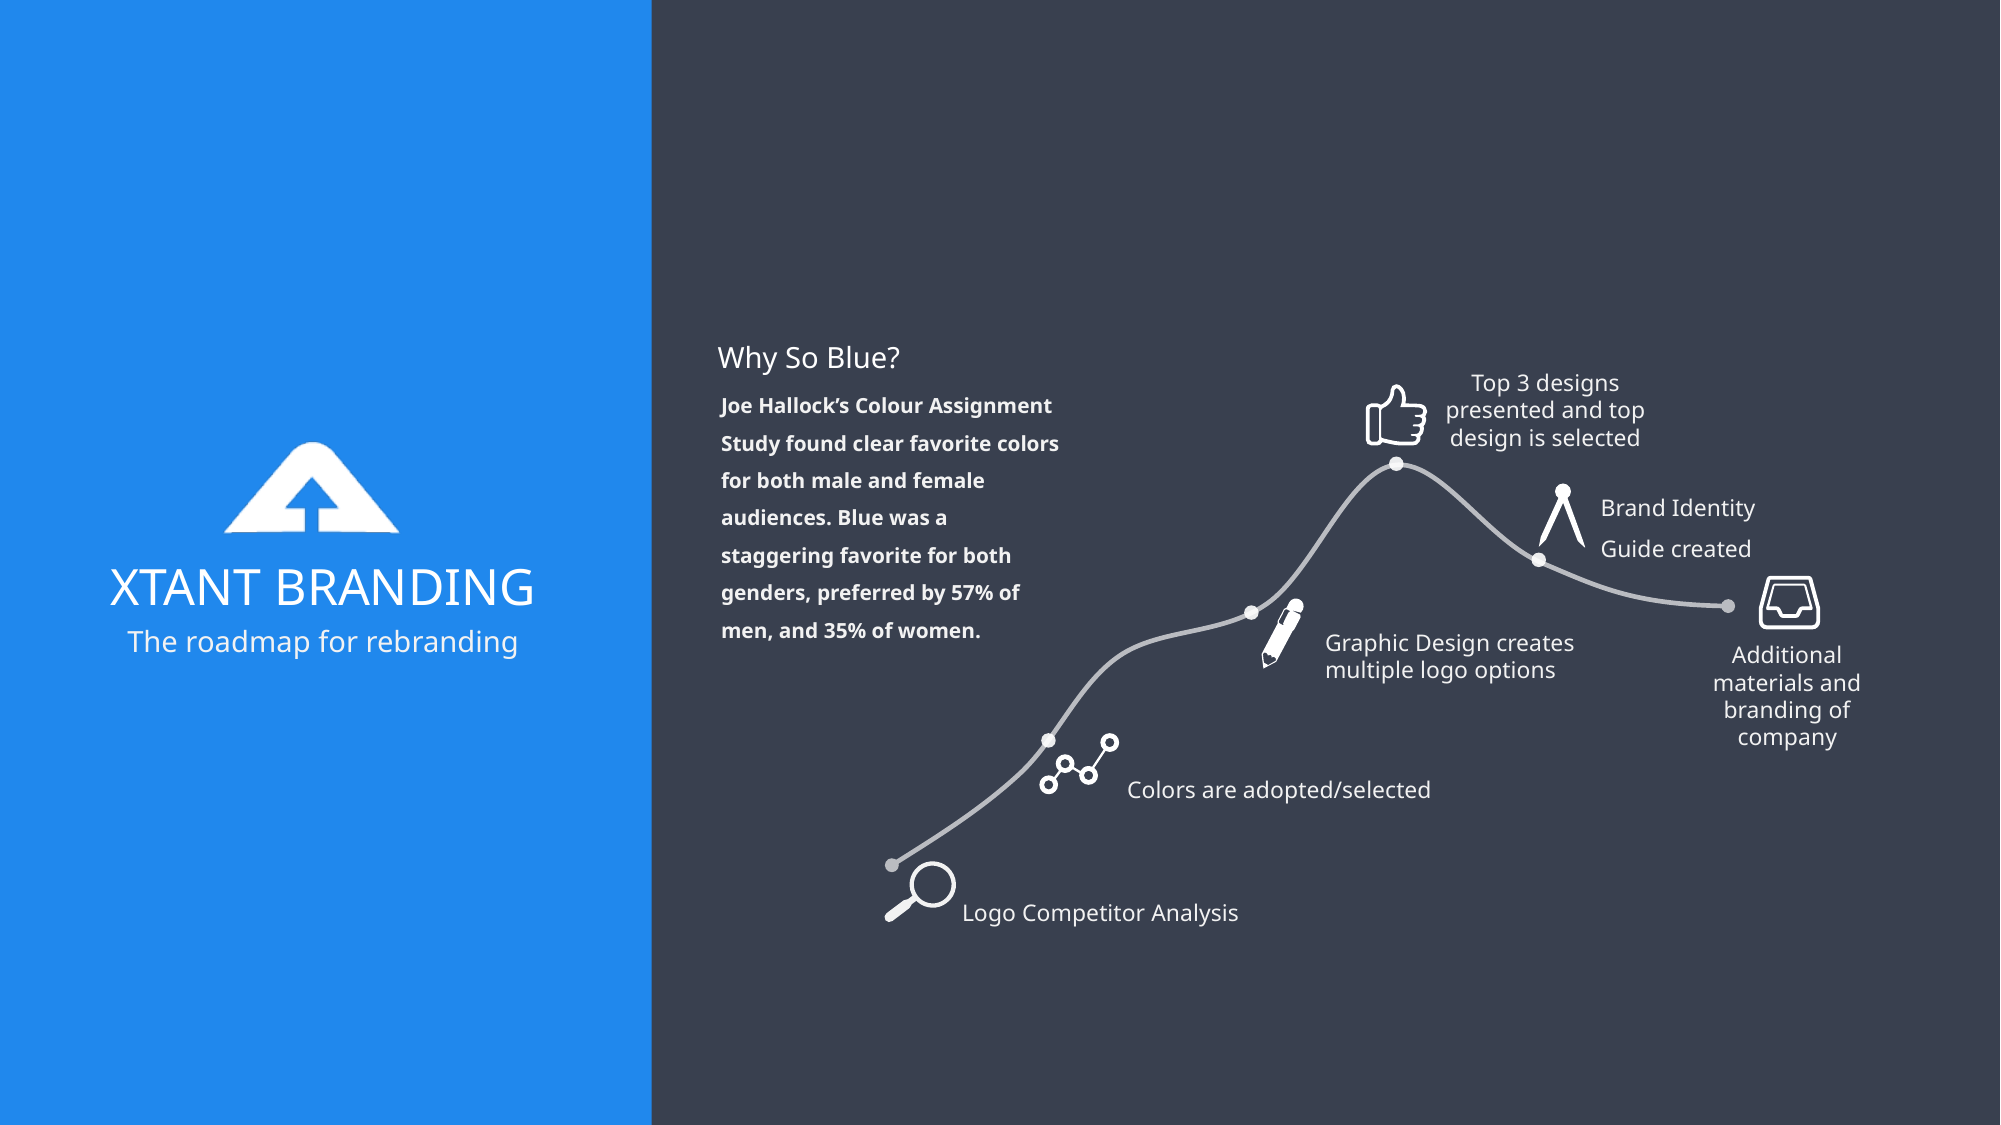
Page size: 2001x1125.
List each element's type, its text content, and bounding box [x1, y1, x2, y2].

text_box Colors are adopted/selected [1112, 767, 1447, 811]
text_box Brand Identity Guide created [1585, 472, 1813, 570]
text_box [0, 0, 653, 1125]
text_box Additional materials and branding of company [1689, 633, 1885, 758]
text_box [1243, 604, 1260, 621]
text_box Top 3 designs presented and top design is selected [1426, 360, 1666, 458]
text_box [1758, 575, 1821, 630]
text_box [895, 857, 947, 939]
text_box [903, 464, 1735, 857]
text_box Logo Competitor Analysis [947, 891, 1255, 934]
text_box Why So Blue? [702, 331, 1120, 382]
text_box [1261, 598, 1304, 669]
picture [218, 395, 406, 583]
text_box [885, 859, 895, 872]
text_box [1387, 455, 1405, 473]
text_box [85, 547, 562, 667]
text_box [1039, 733, 1120, 795]
text_box [1365, 384, 1426, 446]
text_box [1530, 551, 1548, 569]
text_box Joe Hallock’s Colour Assignment Study found clear favorite colors for both male and female audiences. Blue was a staggering favorite for both genders, preferred by 57% of men, and 35% of women. [706, 382, 1080, 650]
text_box Graphic Design creates multiple logo options [1310, 621, 1608, 691]
text_box [1040, 732, 1057, 749]
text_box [1538, 483, 1586, 548]
